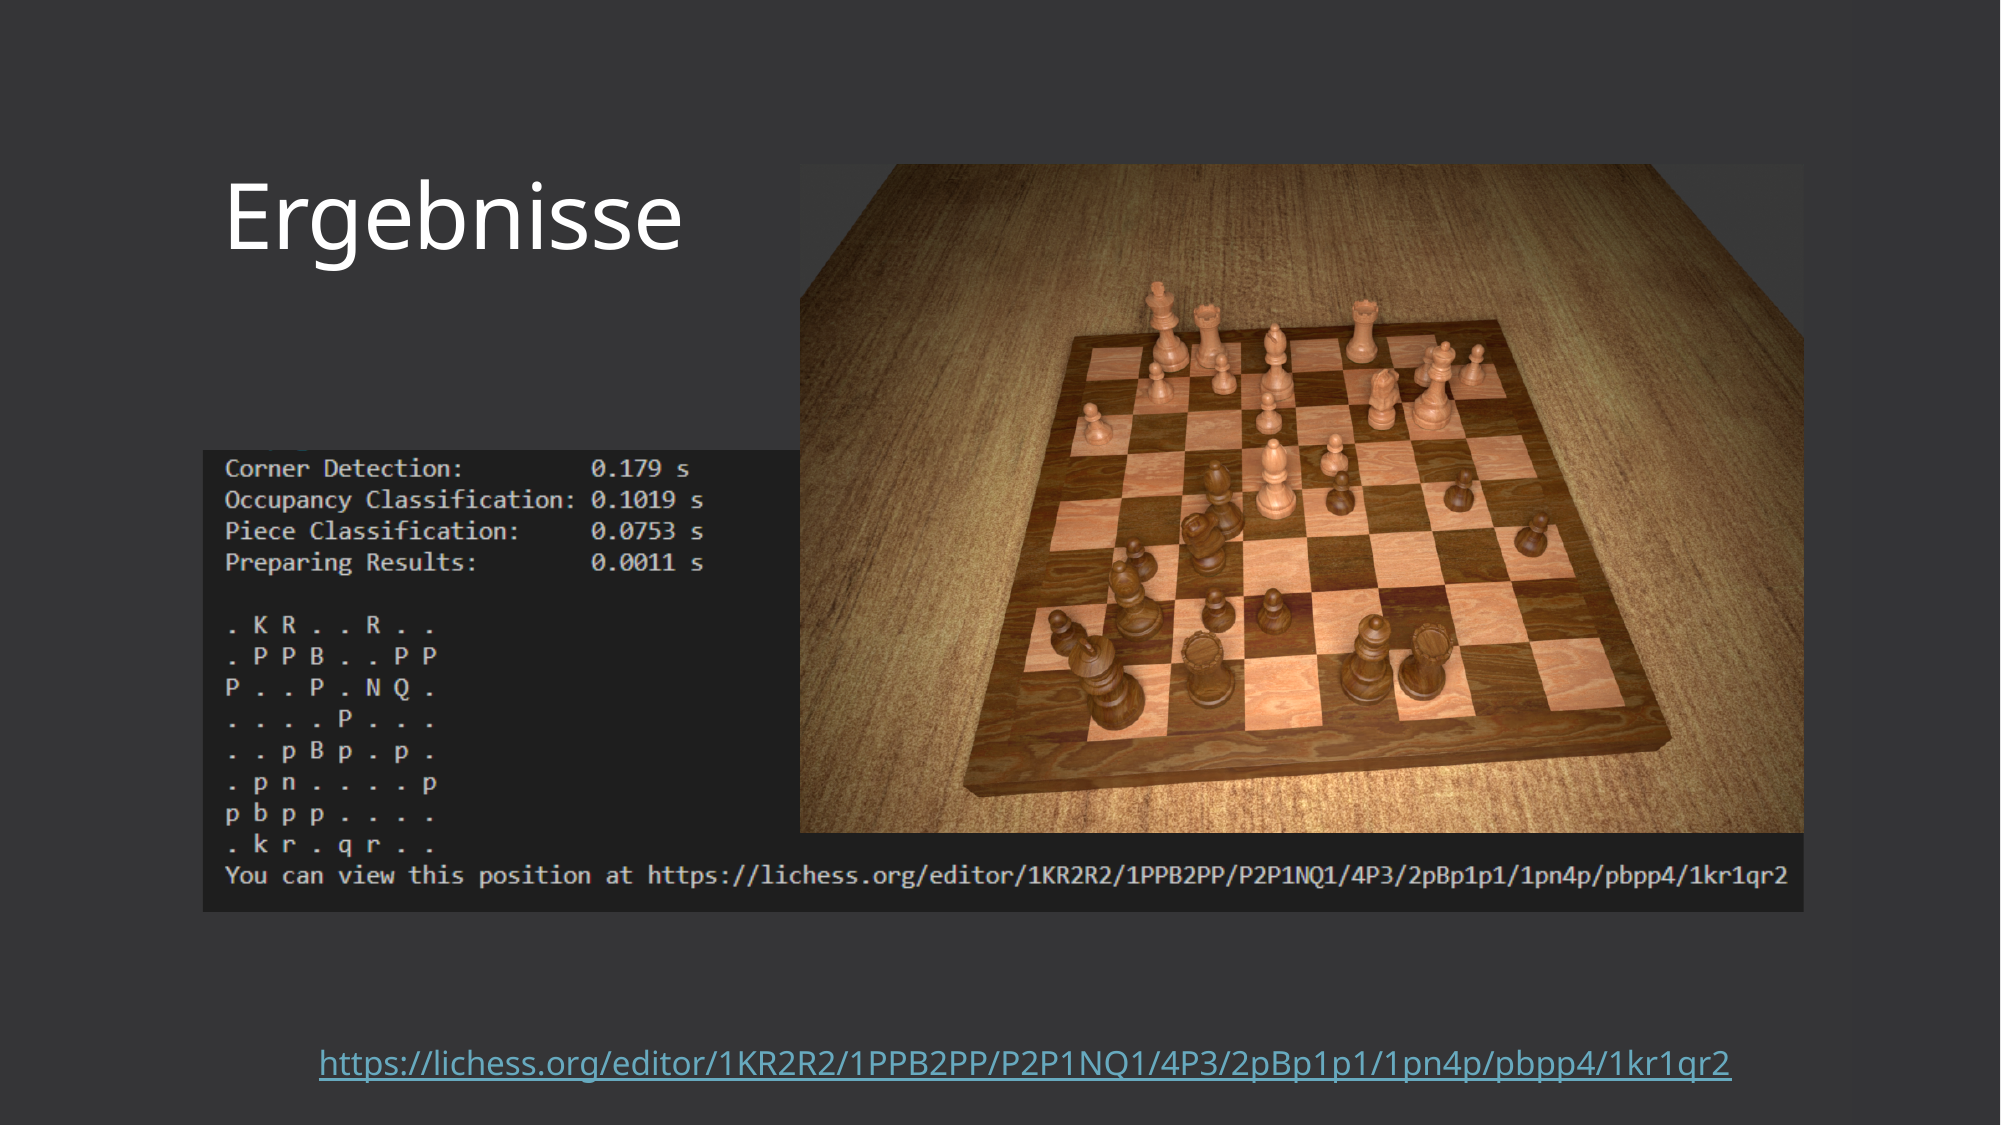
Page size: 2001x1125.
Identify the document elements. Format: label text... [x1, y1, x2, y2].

text_box https://lichess.org/editor/1KR2R2/1PPB2PP/P2P1NQ1/4P3/2pBp1p1/1pn4p/pbpp4/1kr1qr2 [303, 1035, 1747, 1096]
title Ergebnisse [206, 60, 1797, 278]
picture [202, 163, 1804, 912]
